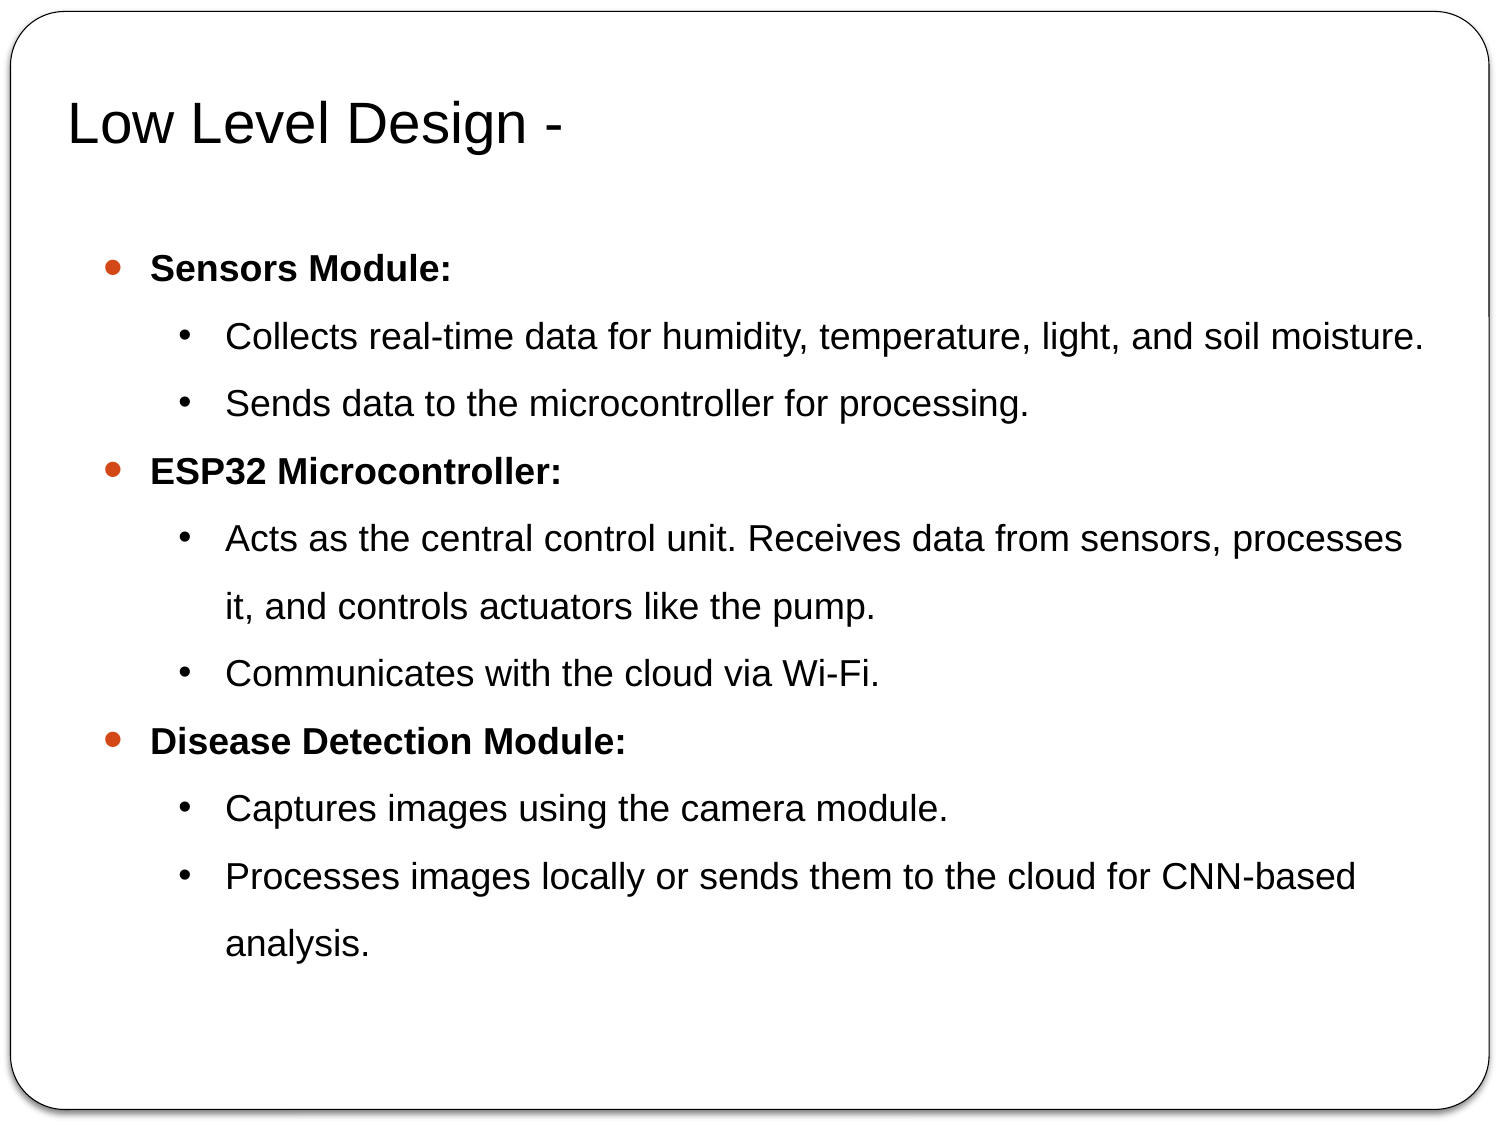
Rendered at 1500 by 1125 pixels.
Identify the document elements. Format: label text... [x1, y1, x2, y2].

text_box Low Level Design - [53, 78, 1223, 208]
text_box Sensors Module: Collects real-time data for humidity, temperature, light, and soil moisture. Sends data to the microcontroller for processing. ESP32 Microcontroller: Acts as the central control unit. Receives data from sensors, processes it, and controls actuators like the pump. Communicates with the cloud via Wi-Fi. Disease Detection Module: Captures images using the camera module. Processes images locally or sends them to the cloud for CNN-based analysis. [88, 214, 1447, 1017]
